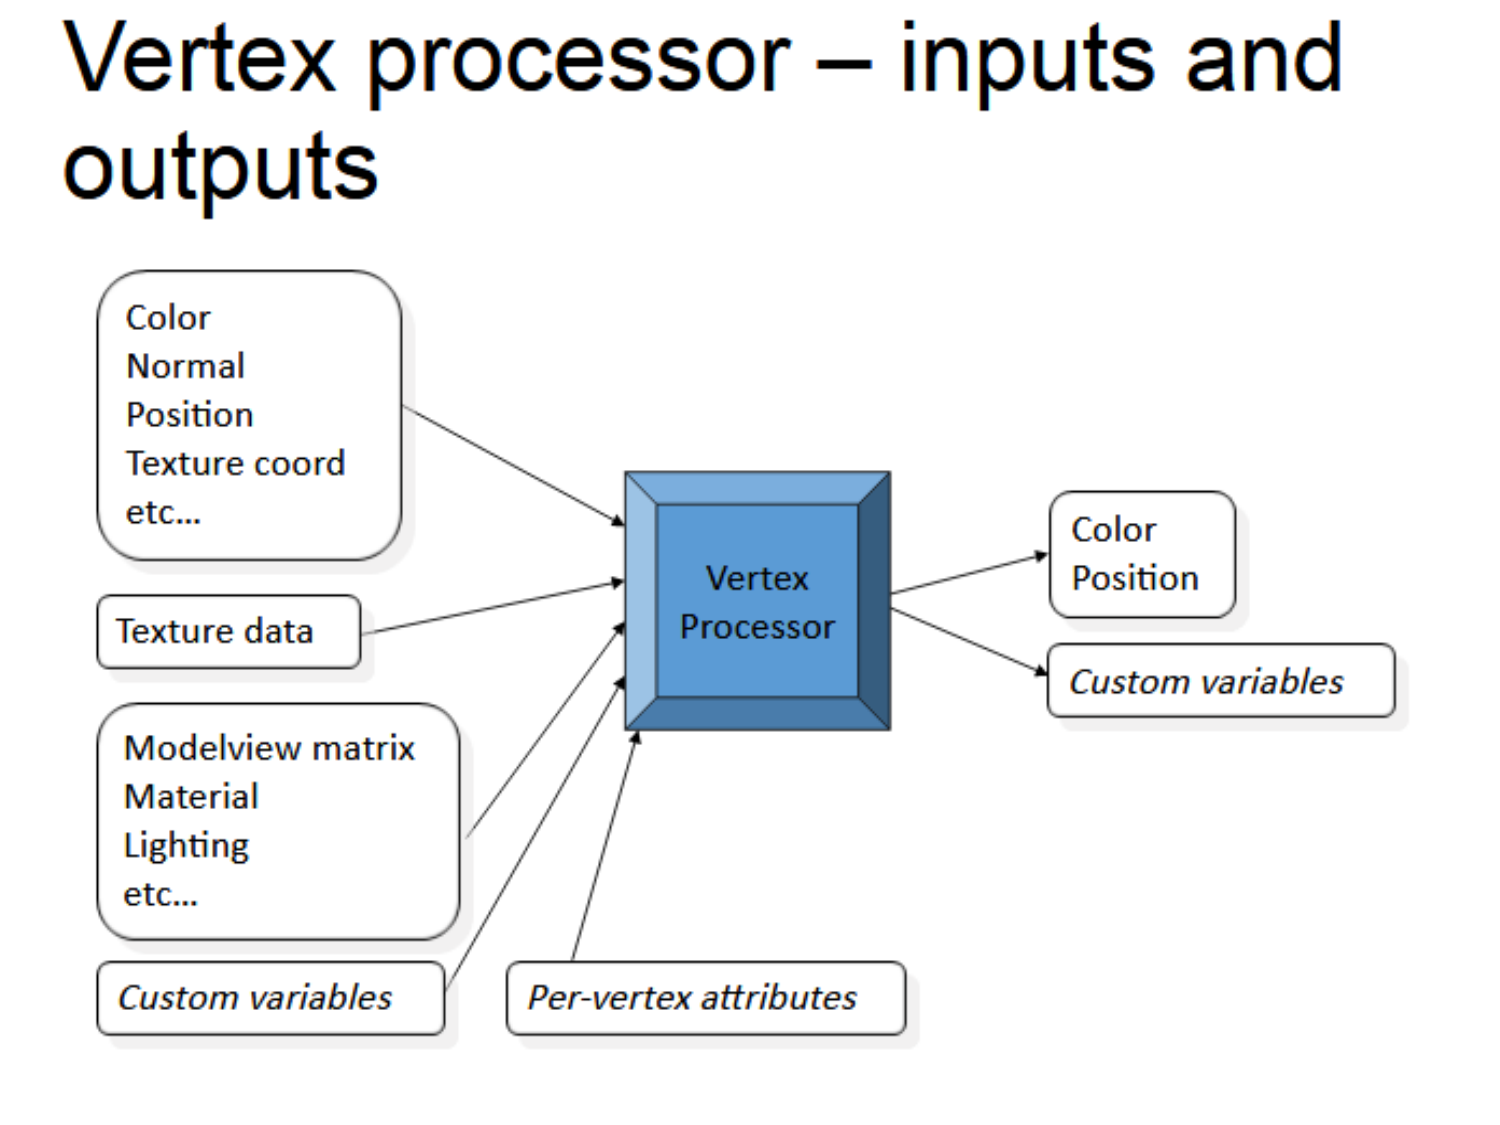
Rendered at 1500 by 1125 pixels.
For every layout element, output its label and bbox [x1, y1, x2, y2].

list [0, 12, 1500, 1125]
